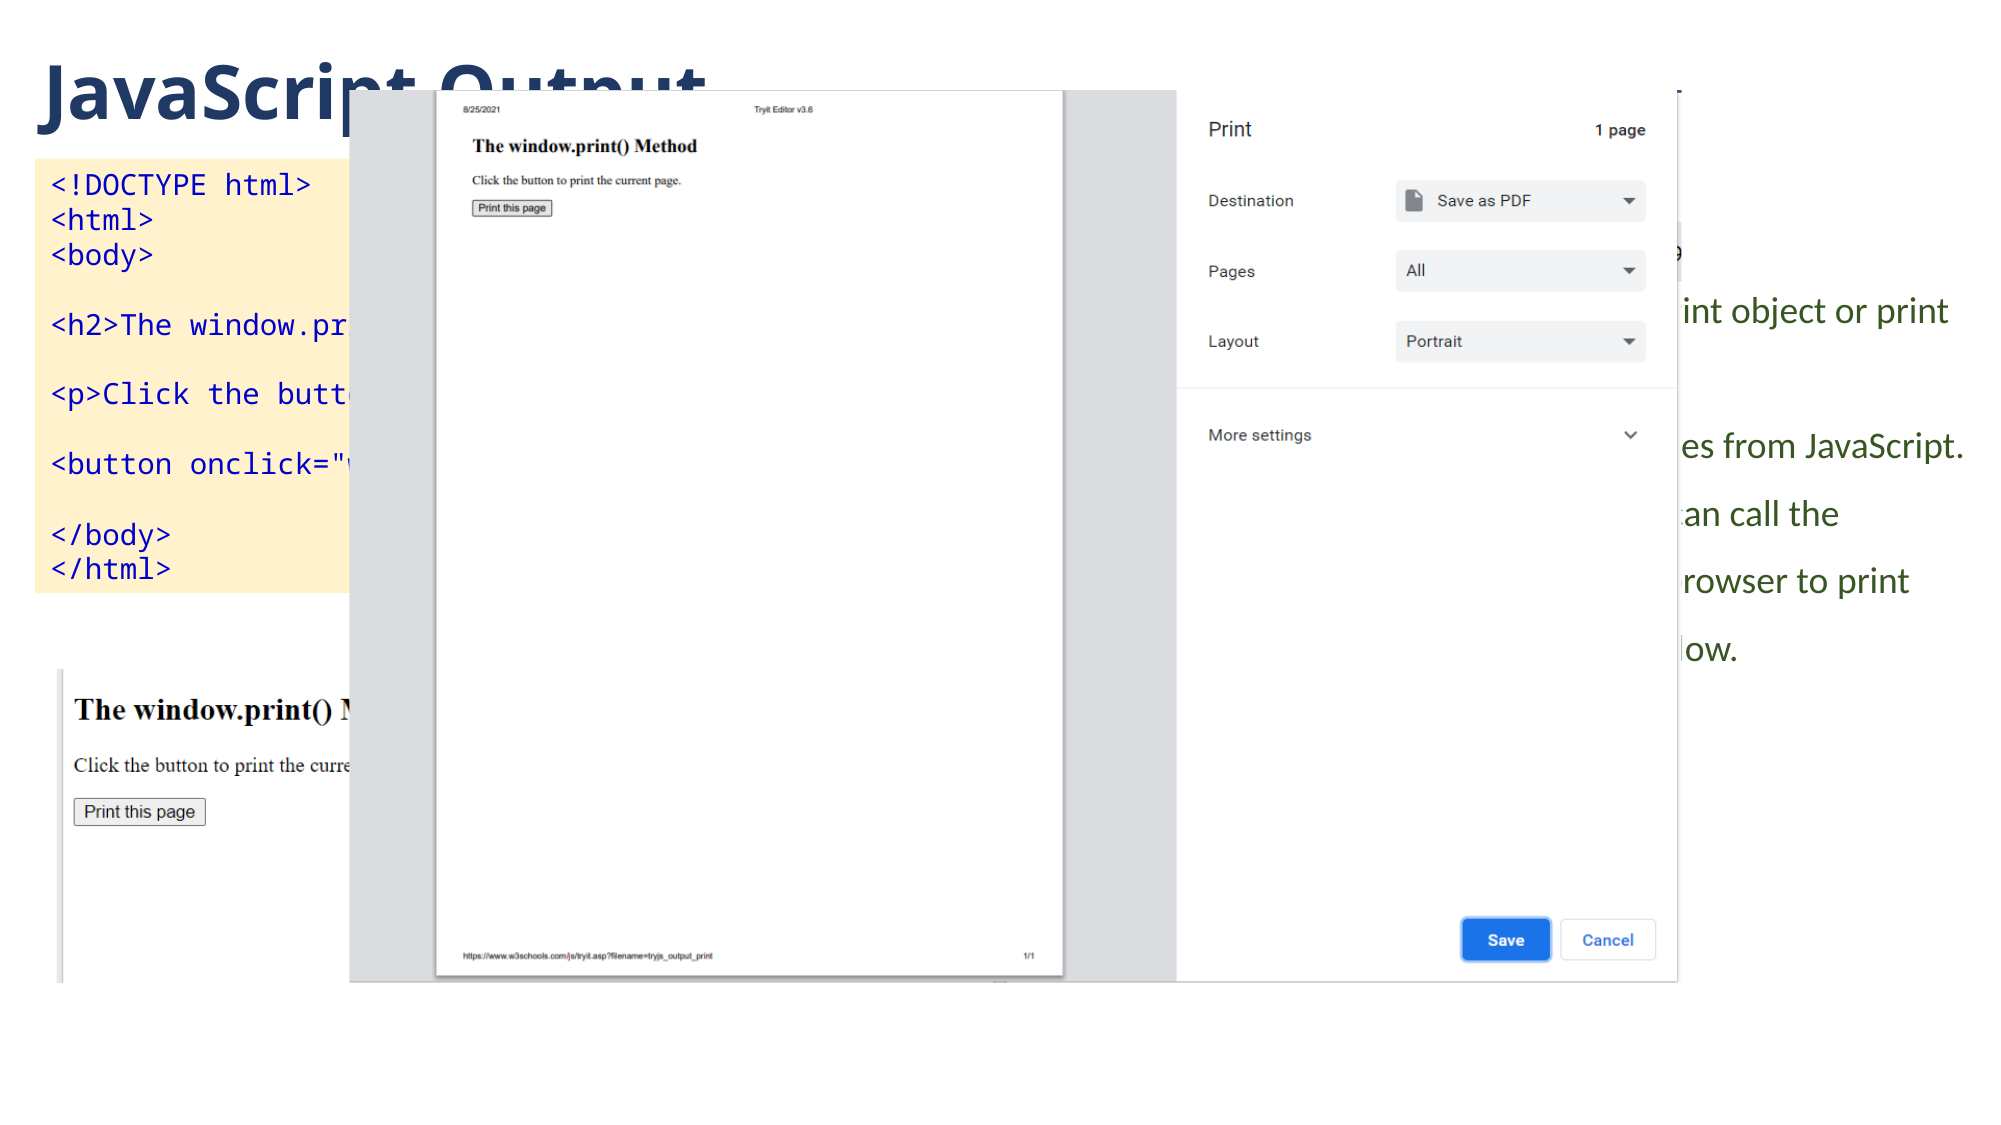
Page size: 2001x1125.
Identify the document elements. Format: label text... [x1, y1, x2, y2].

picture [56, 90, 1682, 983]
text_box <!DOCTYPE html> <html> <body> <h2>The window.print() Method</h2> <p>Click the button to print the current page.</p> <button onclick="window.print()">Print this page</button> </body> </html> [35, 158, 349, 593]
text_box windows.print() JavaScript does not have any print object or print methods. You cannot access output devices from JavaScript. The only exception is that you can call the window.print() method in the browser to print the content of the current window. [1682, 188, 1981, 744]
title JavaScript Output [28, 32, 1059, 159]
